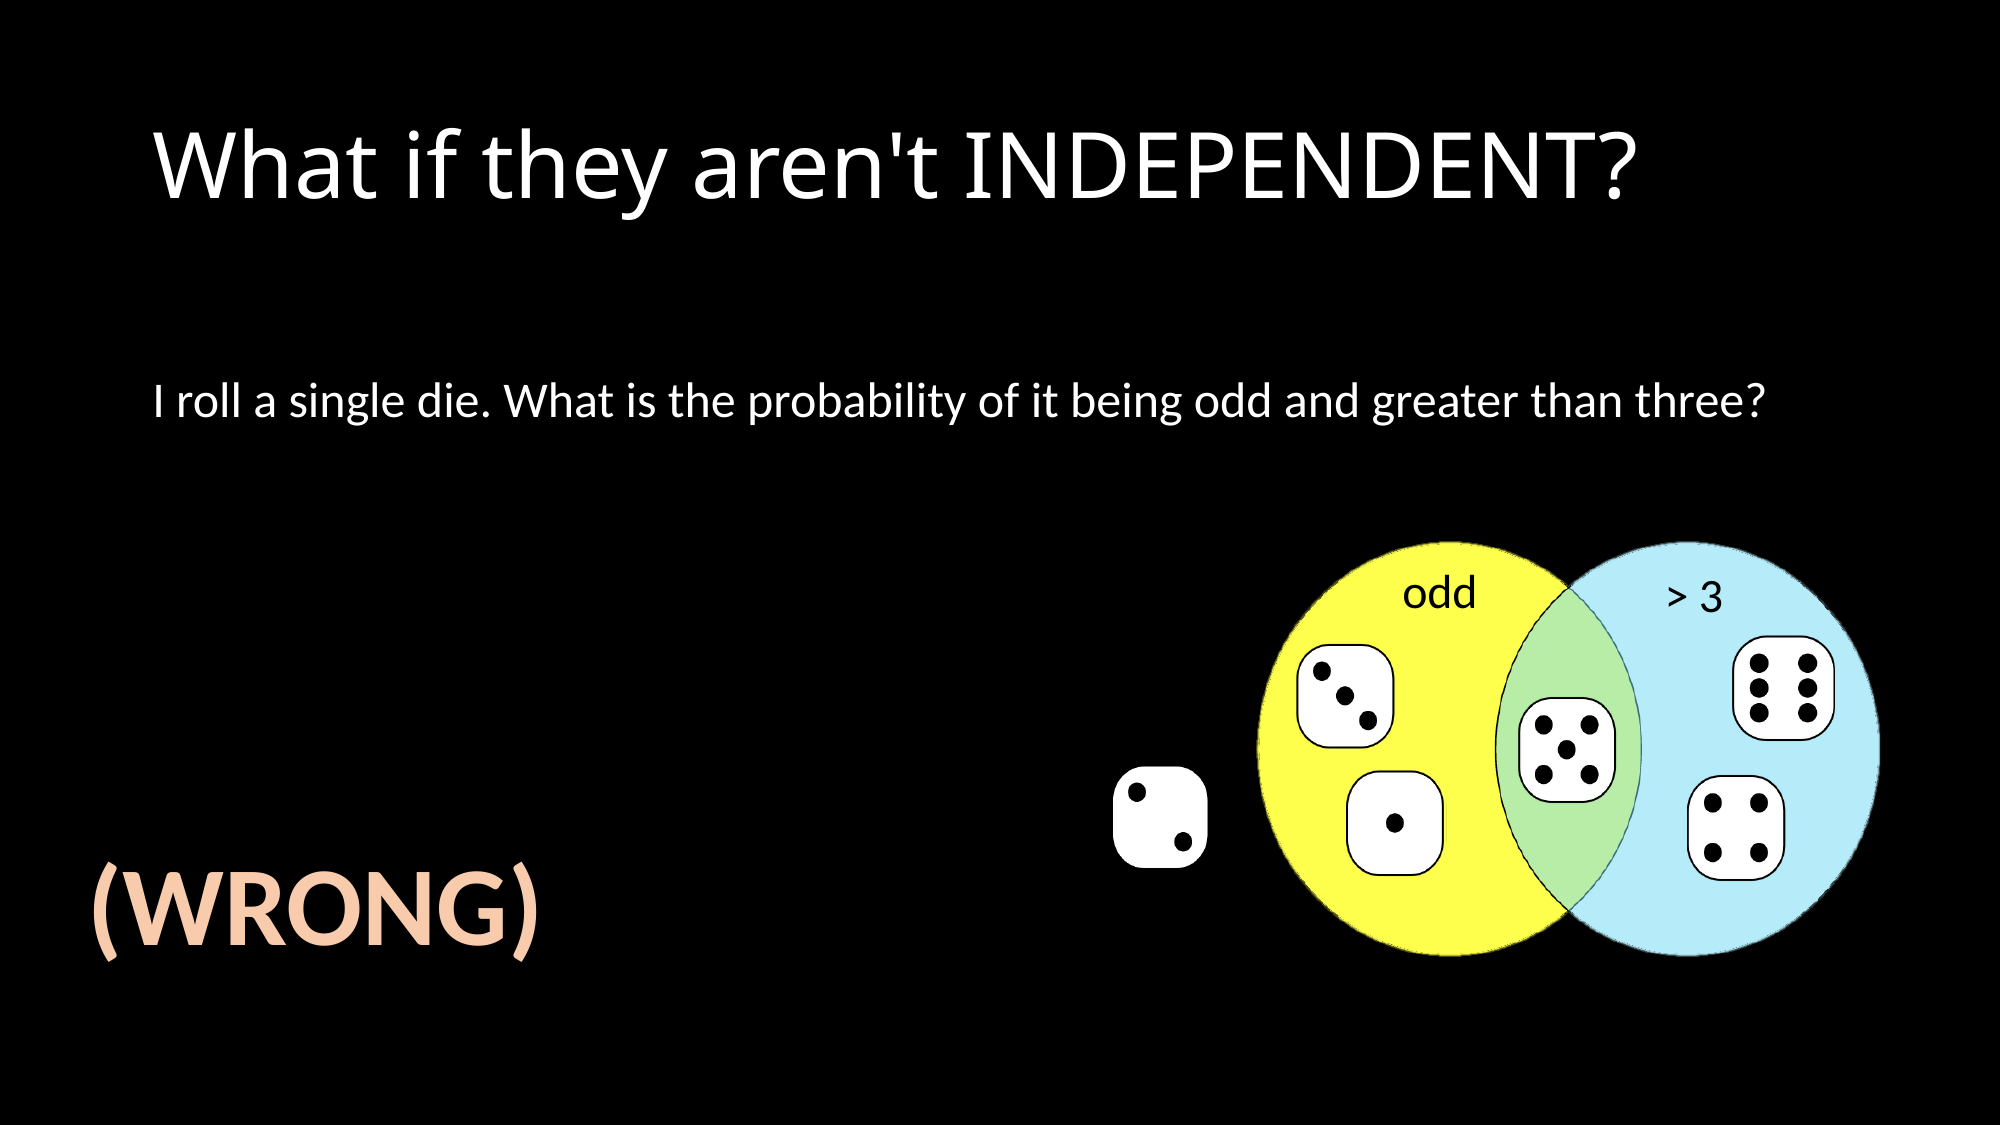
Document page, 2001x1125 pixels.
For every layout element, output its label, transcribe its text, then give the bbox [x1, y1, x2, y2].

text_box (WRONG) [72, 825, 559, 976]
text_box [1111, 496, 1897, 1005]
title What if they aren't INDEPENDENT? [137, 59, 1863, 278]
